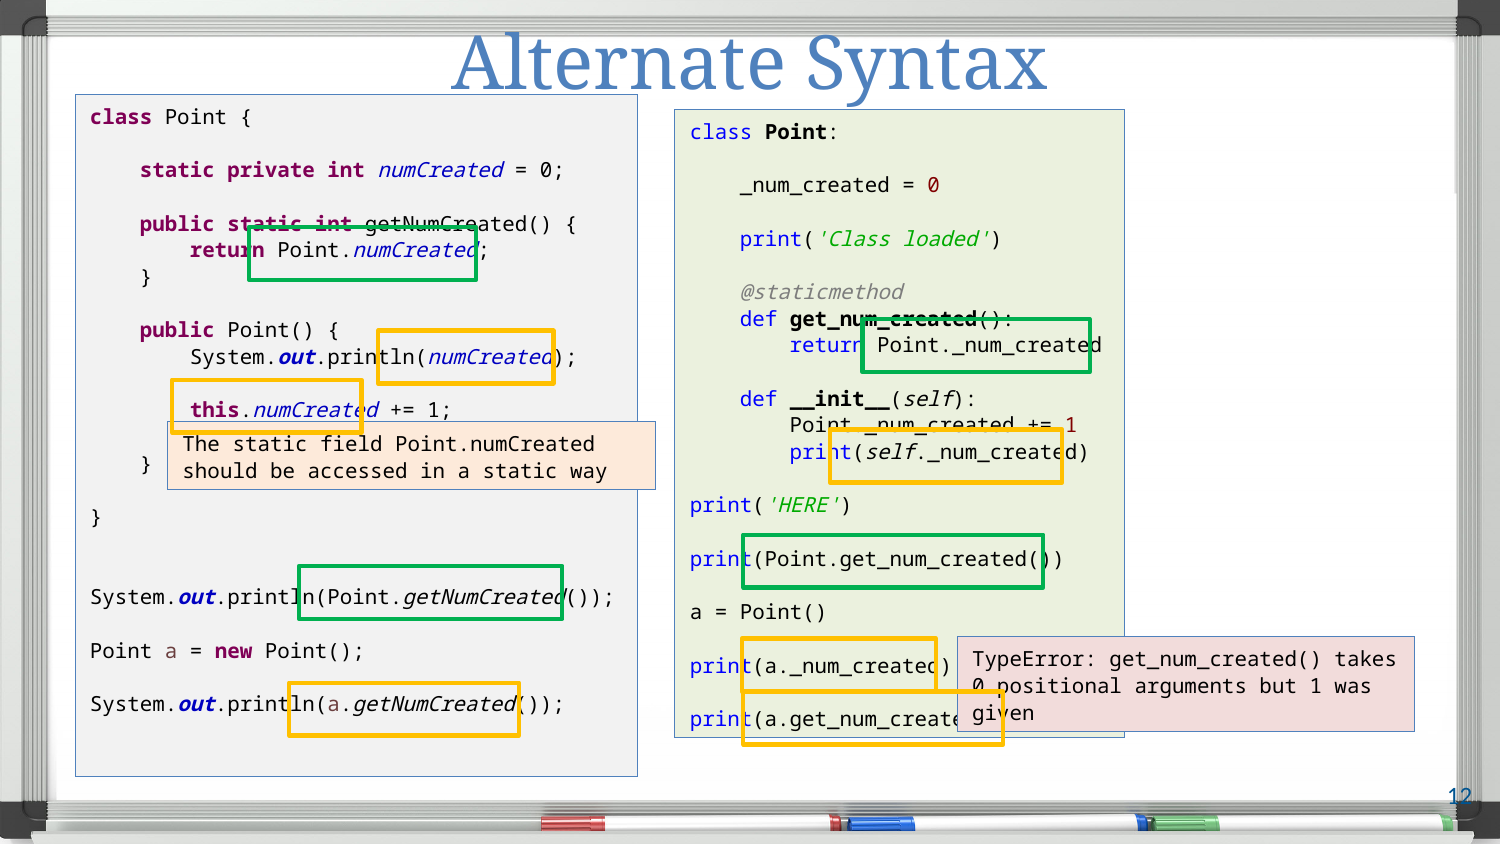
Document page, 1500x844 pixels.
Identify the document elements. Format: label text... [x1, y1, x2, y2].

slide_number 12 [1387, 771, 1488, 817]
text_box [247, 225, 478, 282]
text_box The static field Point.numCreated should be accessed in a static way [167, 421, 656, 490]
text_box class Point { static private int numCreated = 0; public static int getNumCreated() { return Point.numCreated; } public Point() { System.out.println(numCreated); this.numCreated += 1; } } System.out.println(Point.getNumCreated()); Point a = new Point(); System.out.println(a.getNumCreated()); [75, 94, 638, 777]
text_box [741, 689, 1005, 747]
text_box [170, 378, 364, 435]
text_box [287, 681, 521, 738]
text_box class Point: _num_created = 0 print('Class loaded') @staticmethod def get_num_created(): return Point._num_created def __init__(self): Point._num_created += 1 print(self._num_created) print('HERE') print(Point.get_num_created()) a = Point() print(a._num_created) print(a.get_num_created()) [674, 109, 1125, 738]
text_box [740, 636, 938, 694]
text_box [860, 317, 1092, 374]
text_box TypeError: get_num_created() takes 0 positional arguments but 1 was given [957, 636, 1415, 732]
text_box [376, 328, 556, 386]
text_box [828, 427, 1064, 485]
text_box [297, 564, 564, 621]
title Alternate Syntax [12, 9, 1488, 110]
text_box [741, 533, 1045, 590]
picture [0, 0, 1500, 844]
